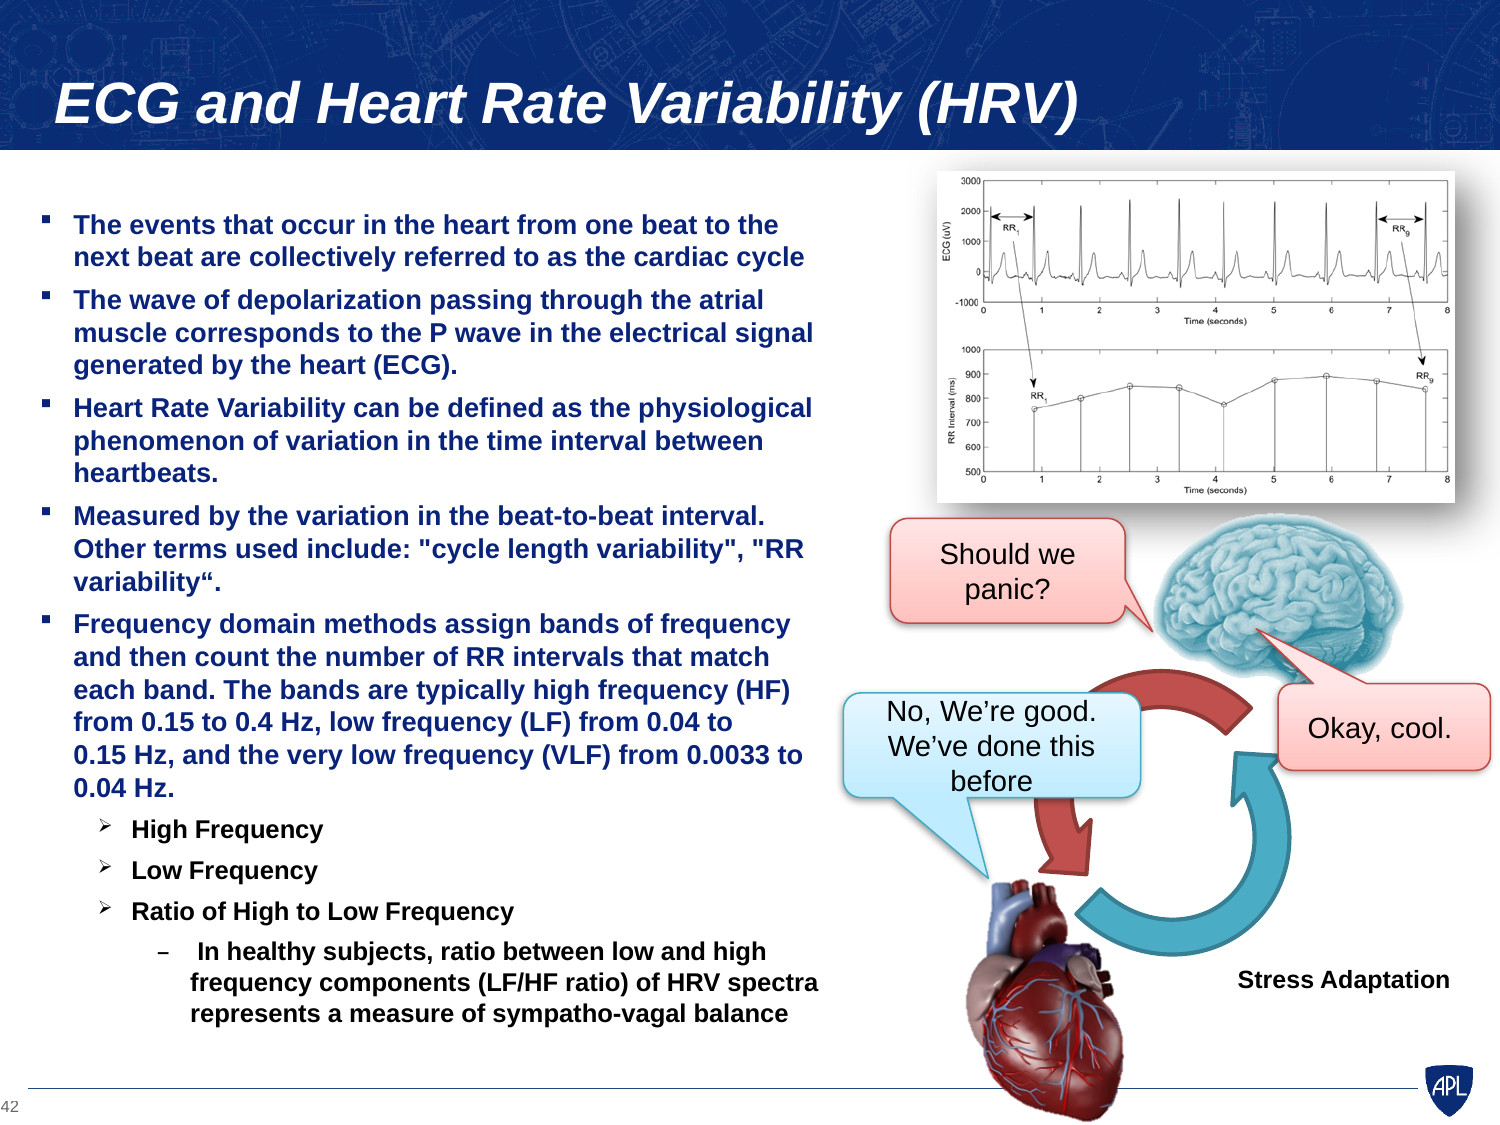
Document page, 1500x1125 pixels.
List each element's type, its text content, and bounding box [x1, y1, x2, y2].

title ECG and Heart Rate Variability (HRV) [39, 11, 1478, 144]
picture [1144, 505, 1412, 741]
text_box Okay, cool. [1277, 682, 1492, 772]
picture [1419, 1059, 1479, 1121]
text_box [1034, 807, 1093, 867]
picture [957, 869, 1141, 1125]
text_box [1144, 751, 1292, 957]
text_box Should we panic? [889, 517, 1139, 624]
text_box [1090, 670, 1139, 696]
text_box No, We’re good. We’ve done this before [842, 692, 1142, 867]
list The events that occur in the heart from one beat to the next beat are collectively referred to as the cardiac cycle The wave of depolarization passing through the atrial muscle corresponds to the P wave in the electrical signal generated by the heart (ECG). Heart Rate Variability can be defined as the physiological phenomenon of variation in the time interval between heartbeats. Measured by the variation in the beat-to-beat interval. Other terms used include: "cycle length variability", "RR variability“. Frequency domain methods assign bands of frequency and then count the number of RR intervals that match each band. The bands are typically high frequency (HF) from 0.15 to 0.4 Hz, low frequency (LF) from 0.04 to 0.15 Hz, and the very low frequency (VLF) from 0.0033 to 0.04 Hz. High Frequency Low Frequency Ratio of High to Low Frequency In healthy subjects, ratio between low and high frequency components (LF/HF ratio) of HRV spectra represents a measure of sympatho-vagal balance [24, 158, 844, 1063]
picture [937, 171, 1456, 503]
picture [0, 0, 1500, 150]
text_box Stress Adaptation [1222, 956, 1500, 1002]
